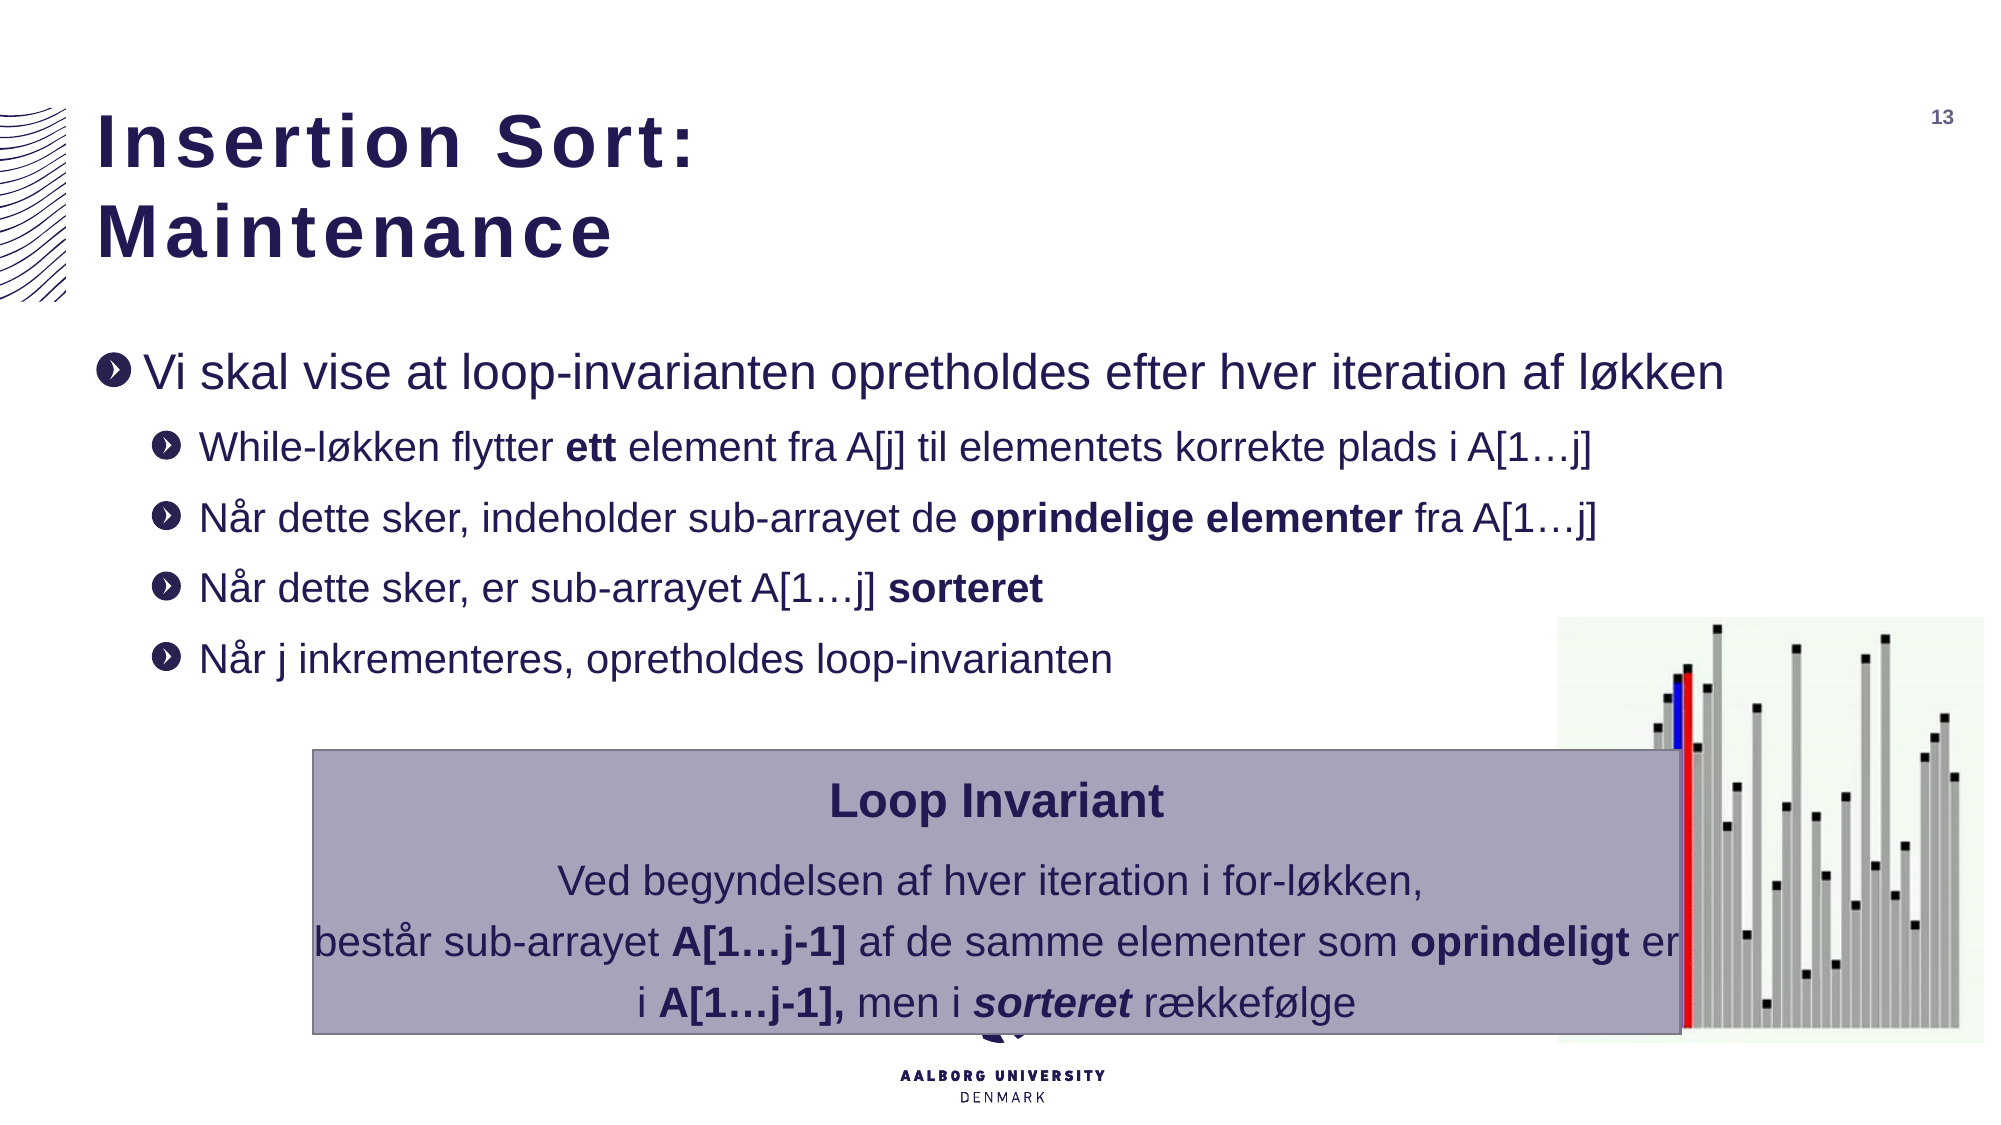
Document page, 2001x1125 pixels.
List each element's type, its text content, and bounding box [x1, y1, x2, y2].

picture [1557, 617, 1984, 1044]
title Insertion Sort: Maintenance [96, 60, 935, 303]
text_box Loop Invariant Ved begyndelsen af hver iteration i for-løkken, består sub-arrayet A[1…j-1] af de samme elementer som oprindeligt er i A[1…j-1], men i sorteret rækkefølge [312, 749, 1557, 1035]
slide_number 13 [1860, 97, 1954, 135]
list Vi skal vise at loop-invarianten opretholdes efter hver iteration af løkken While-løkken flytter ett element fra A[j] til elementets korrekte plads i A[1…j] Når dette sker, indeholder sub-arrayet de oprindelige elementer fra A[1…j] Når dette sker, er sub-arrayet A[1…j] sorteret Når j inkrementeres, opretholdes loop-invarianten [96, 320, 1861, 947]
